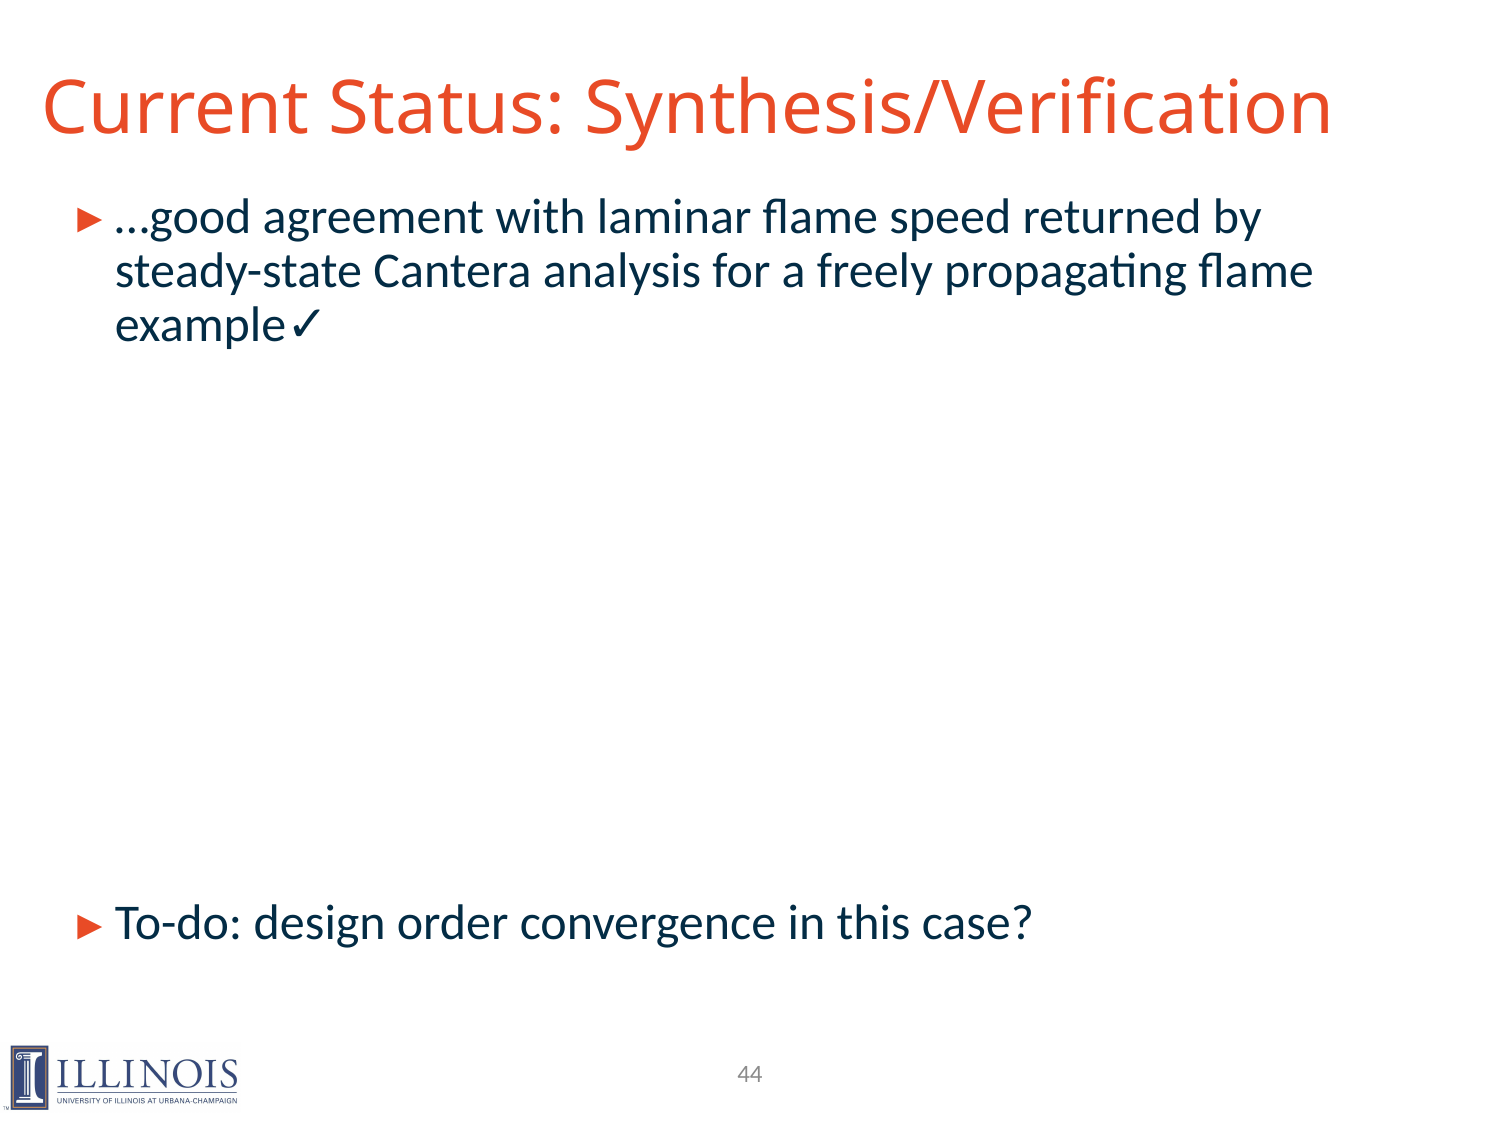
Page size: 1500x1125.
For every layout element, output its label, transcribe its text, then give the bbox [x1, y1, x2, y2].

picture [0, 1042, 241, 1113]
slide_number 44 [718, 1042, 782, 1103]
text_box …good agreement with laminar flame speed returned by steady-state Cantera analysis for a freely propagating flame example✓ To-do: design order convergence in this case? [62, 182, 1407, 1016]
title Current Status: Synthesis/Verification [26, 36, 1438, 183]
